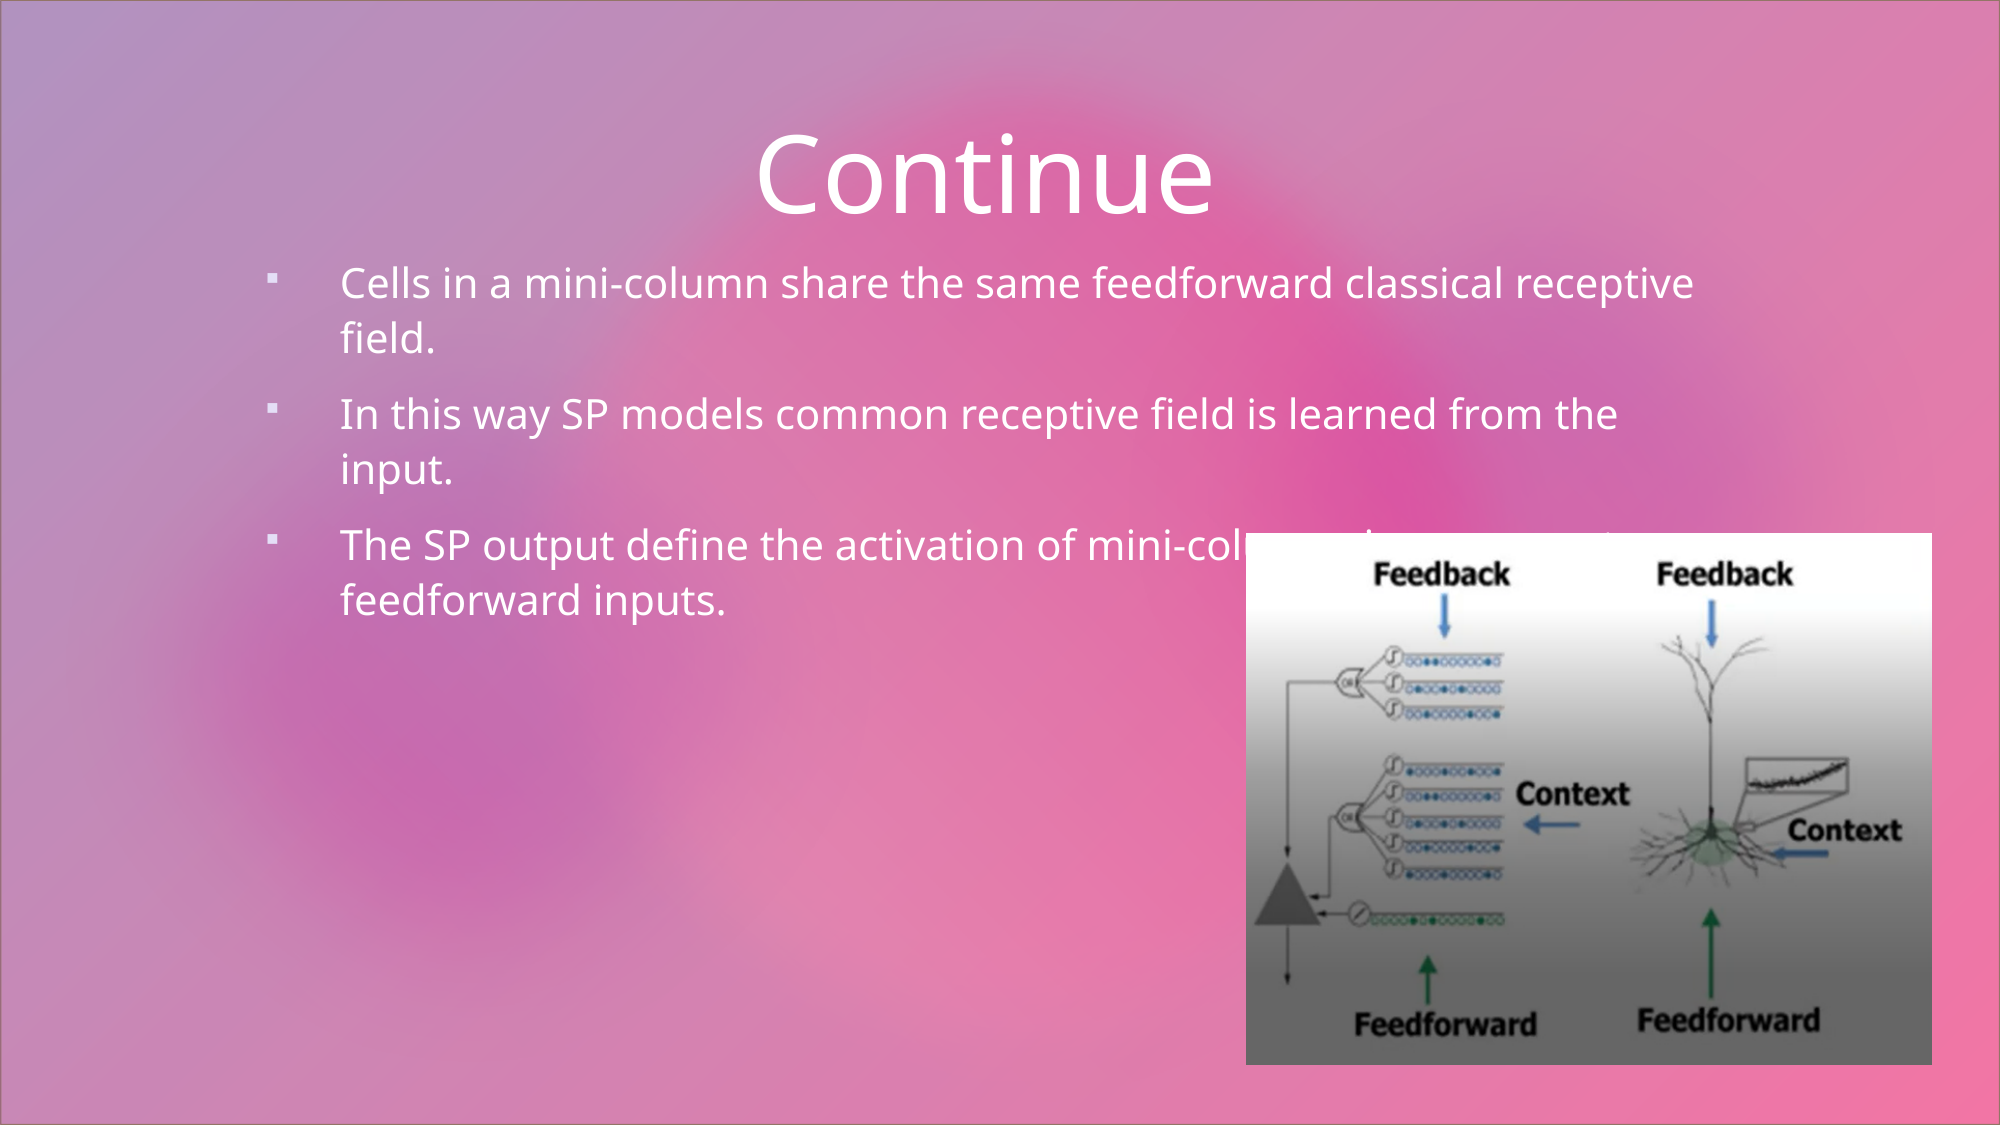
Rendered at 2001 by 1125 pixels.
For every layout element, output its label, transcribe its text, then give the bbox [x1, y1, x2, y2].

title Continue [235, 112, 1736, 245]
picture [1246, 533, 1932, 1065]
list Cells in a mini-column share the same feedforward classical receptive field. In this way SP models common receptive field is learned from the input. The SP output define the activation of mini-columns in response to feedforward inputs. [249, 244, 1750, 906]
